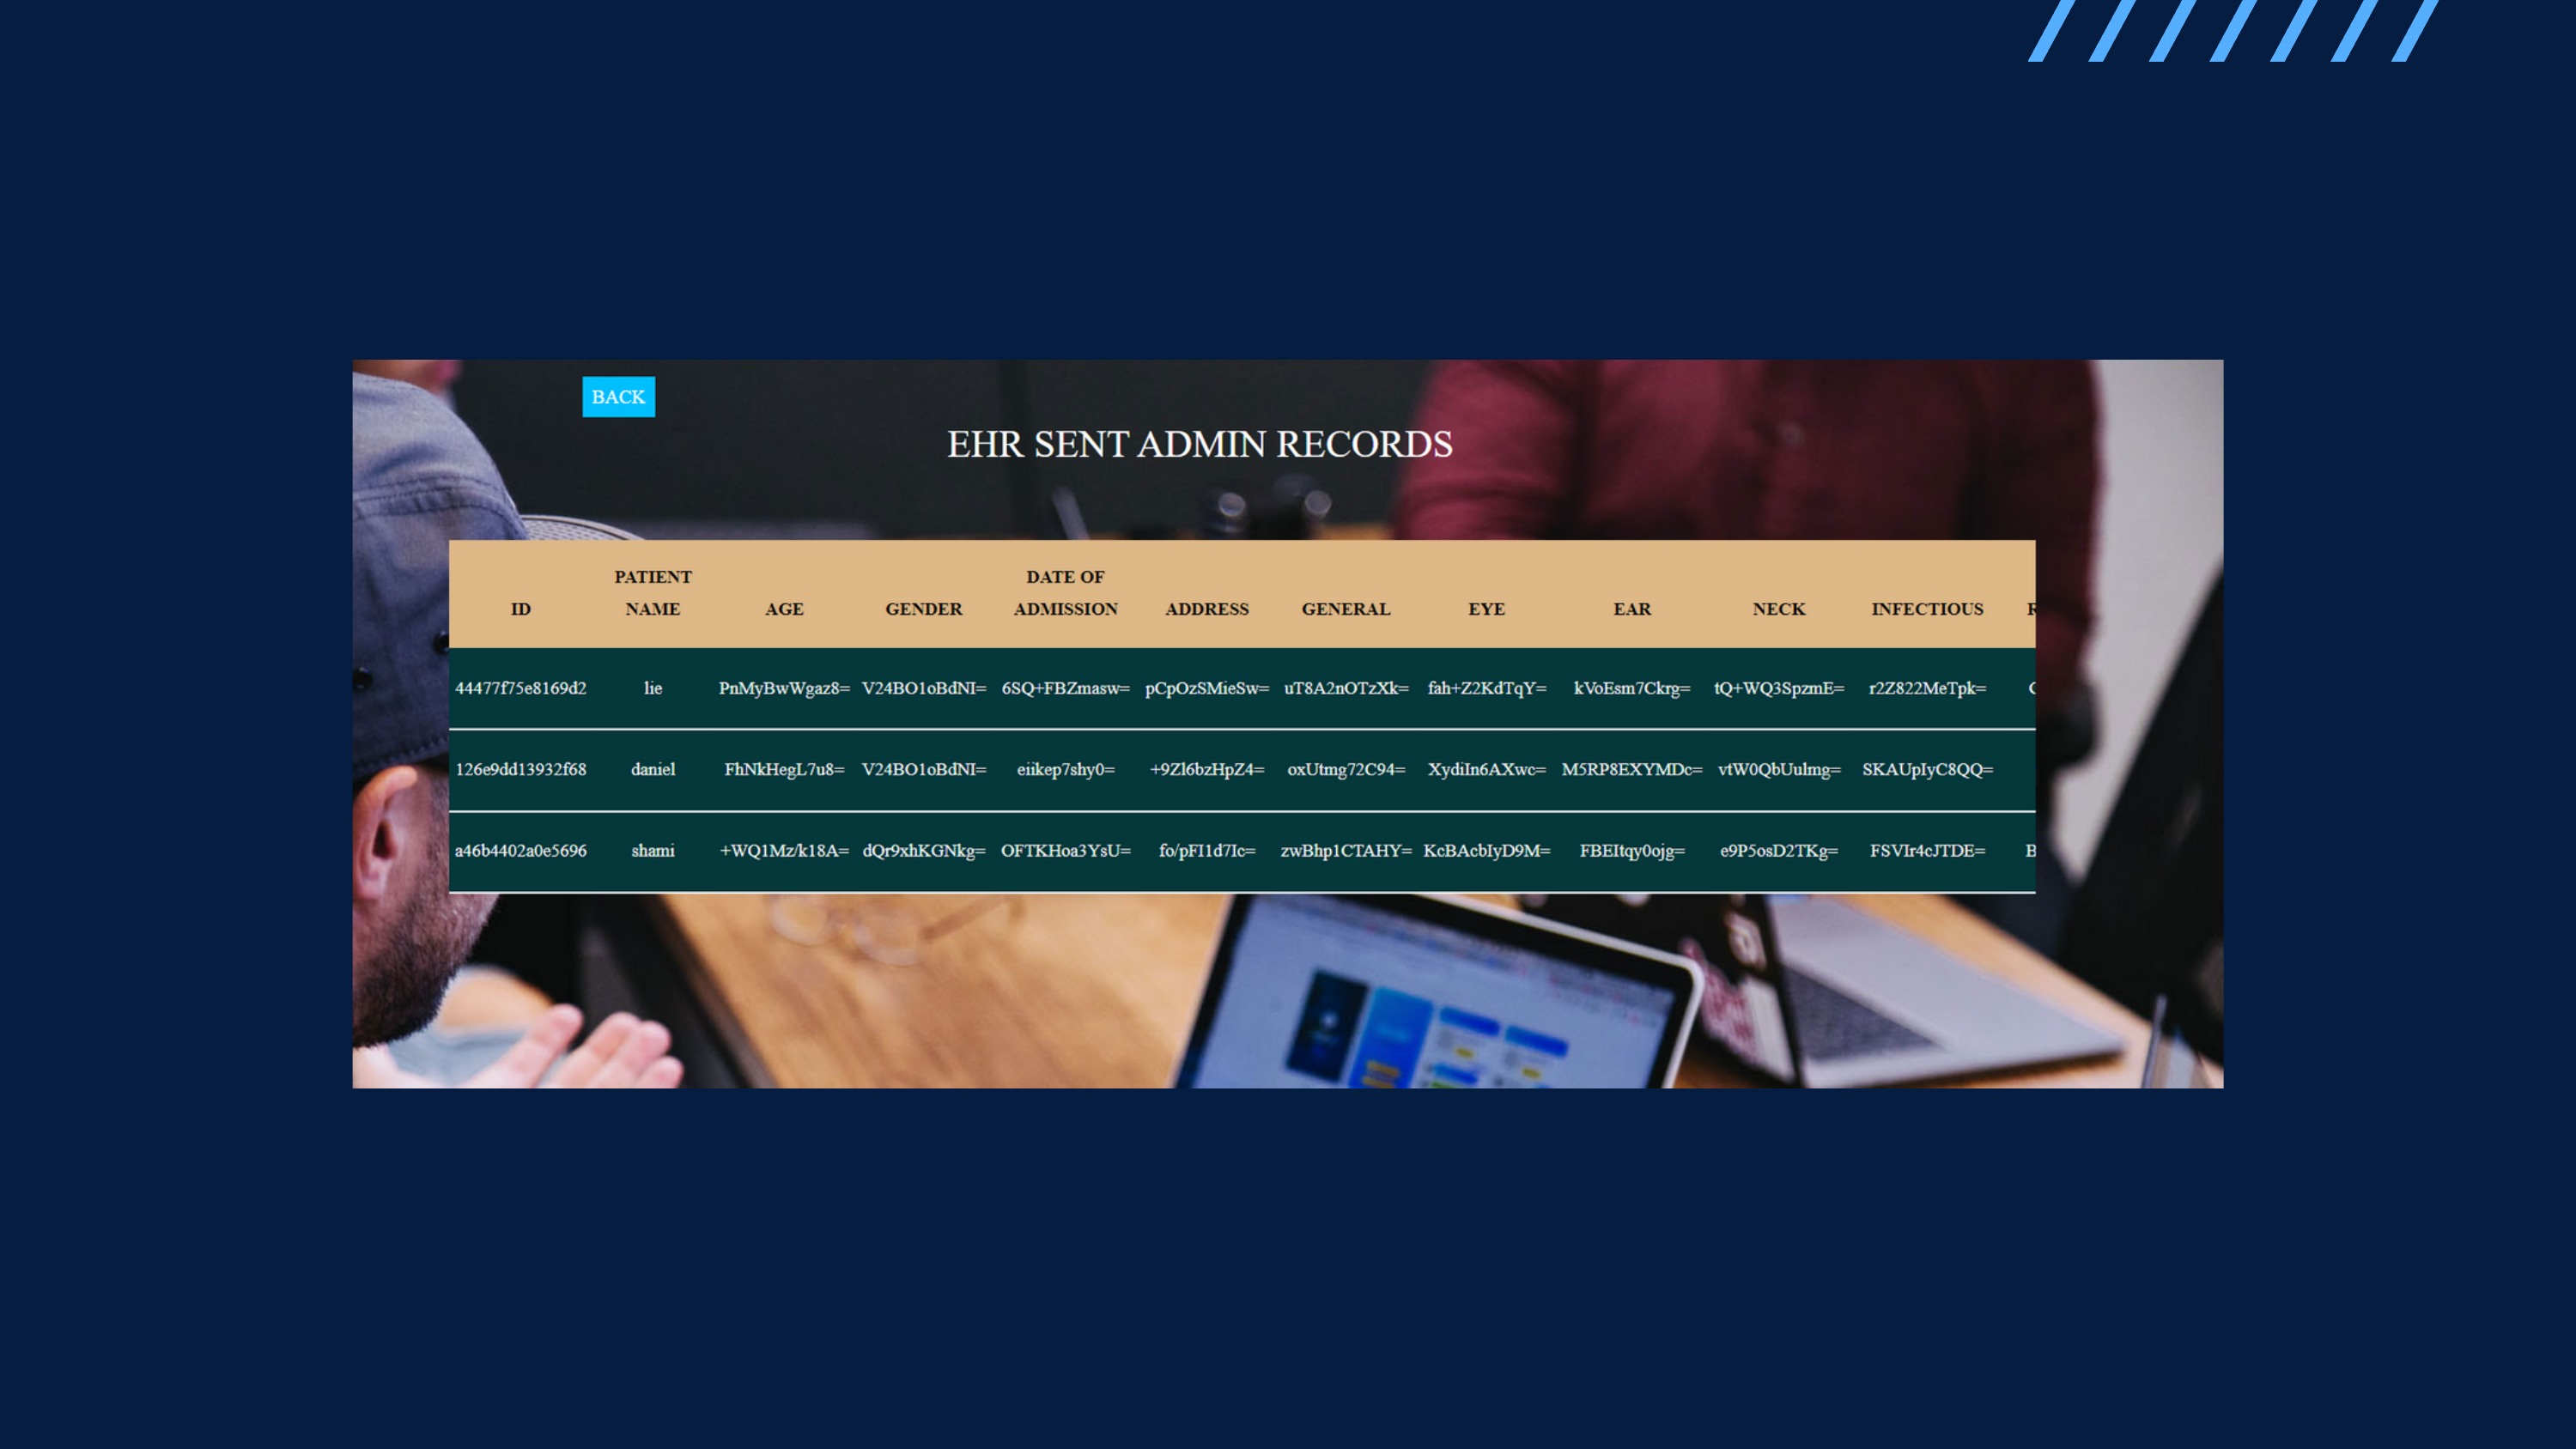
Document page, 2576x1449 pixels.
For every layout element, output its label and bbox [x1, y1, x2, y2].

text_box [352, 360, 2224, 1088]
text_box [2027, 0, 2450, 62]
